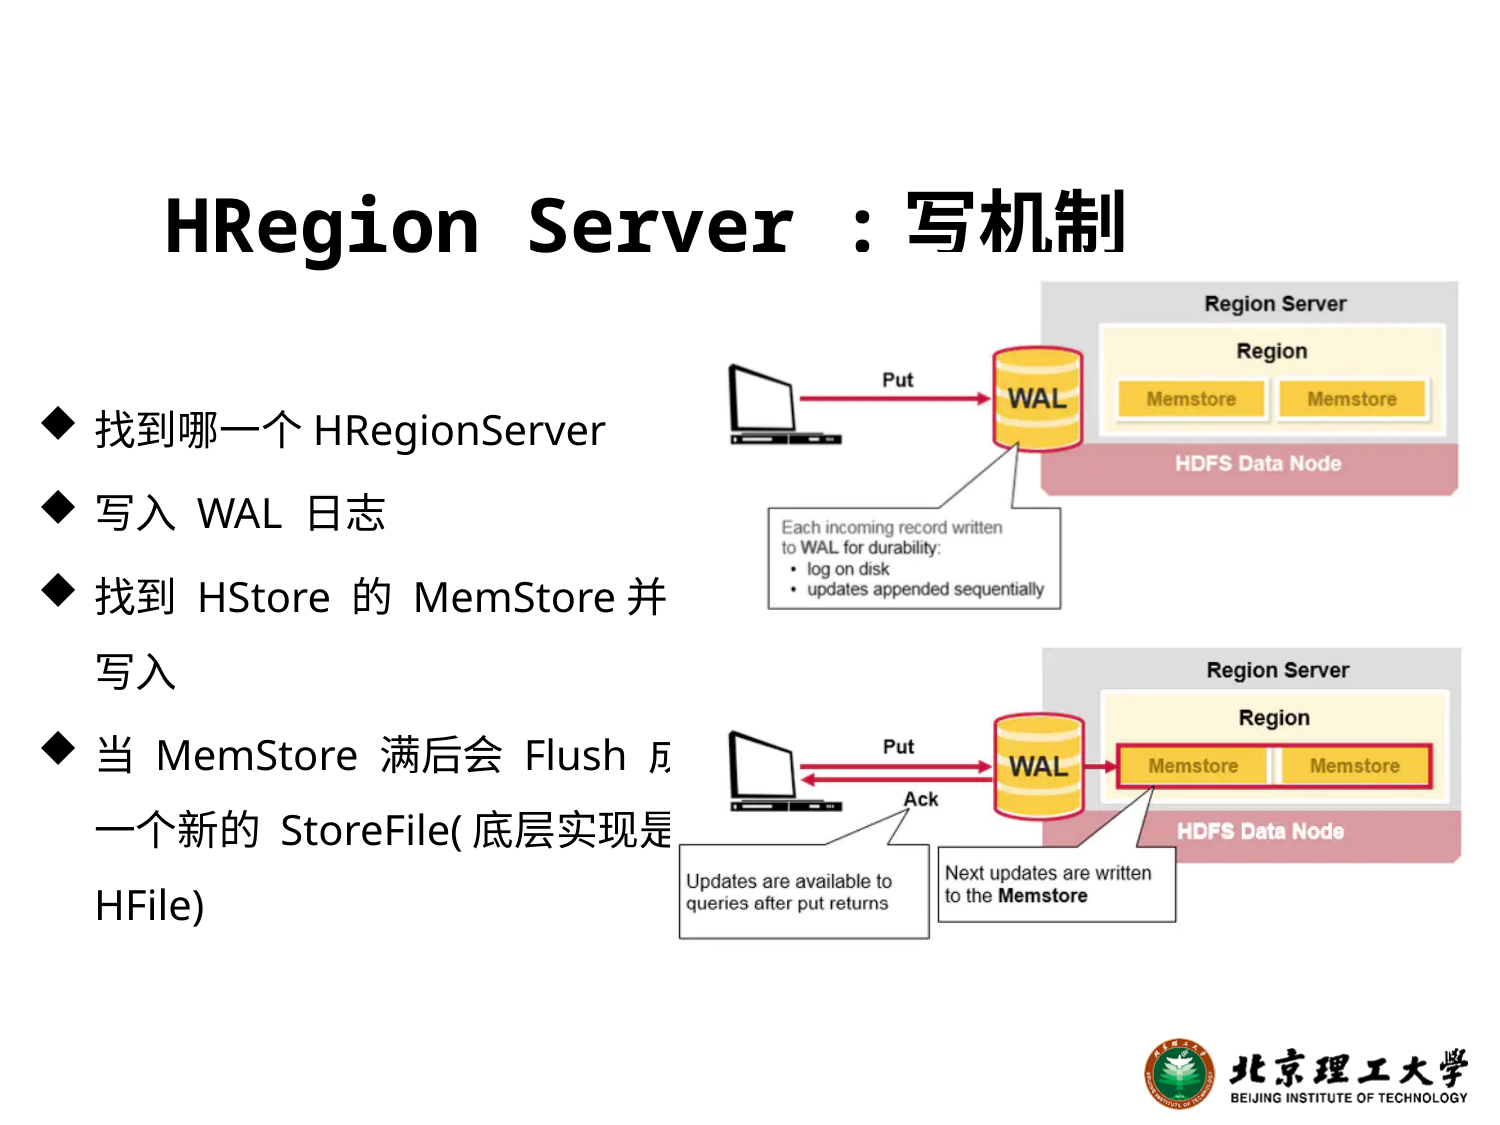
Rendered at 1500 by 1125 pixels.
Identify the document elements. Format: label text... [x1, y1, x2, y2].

list 找到哪一个HRegionServer 写入 WAL 日志 找到 HStore 的 MemStore并写入 当 MemStore 满后会 Flush 成一个新的 StoreFile(底层实现是HFile) [22, 371, 705, 907]
title HRegion Server :写机制 [0, 140, 1294, 304]
picture [670, 252, 1479, 985]
picture [1144, 1038, 1468, 1110]
